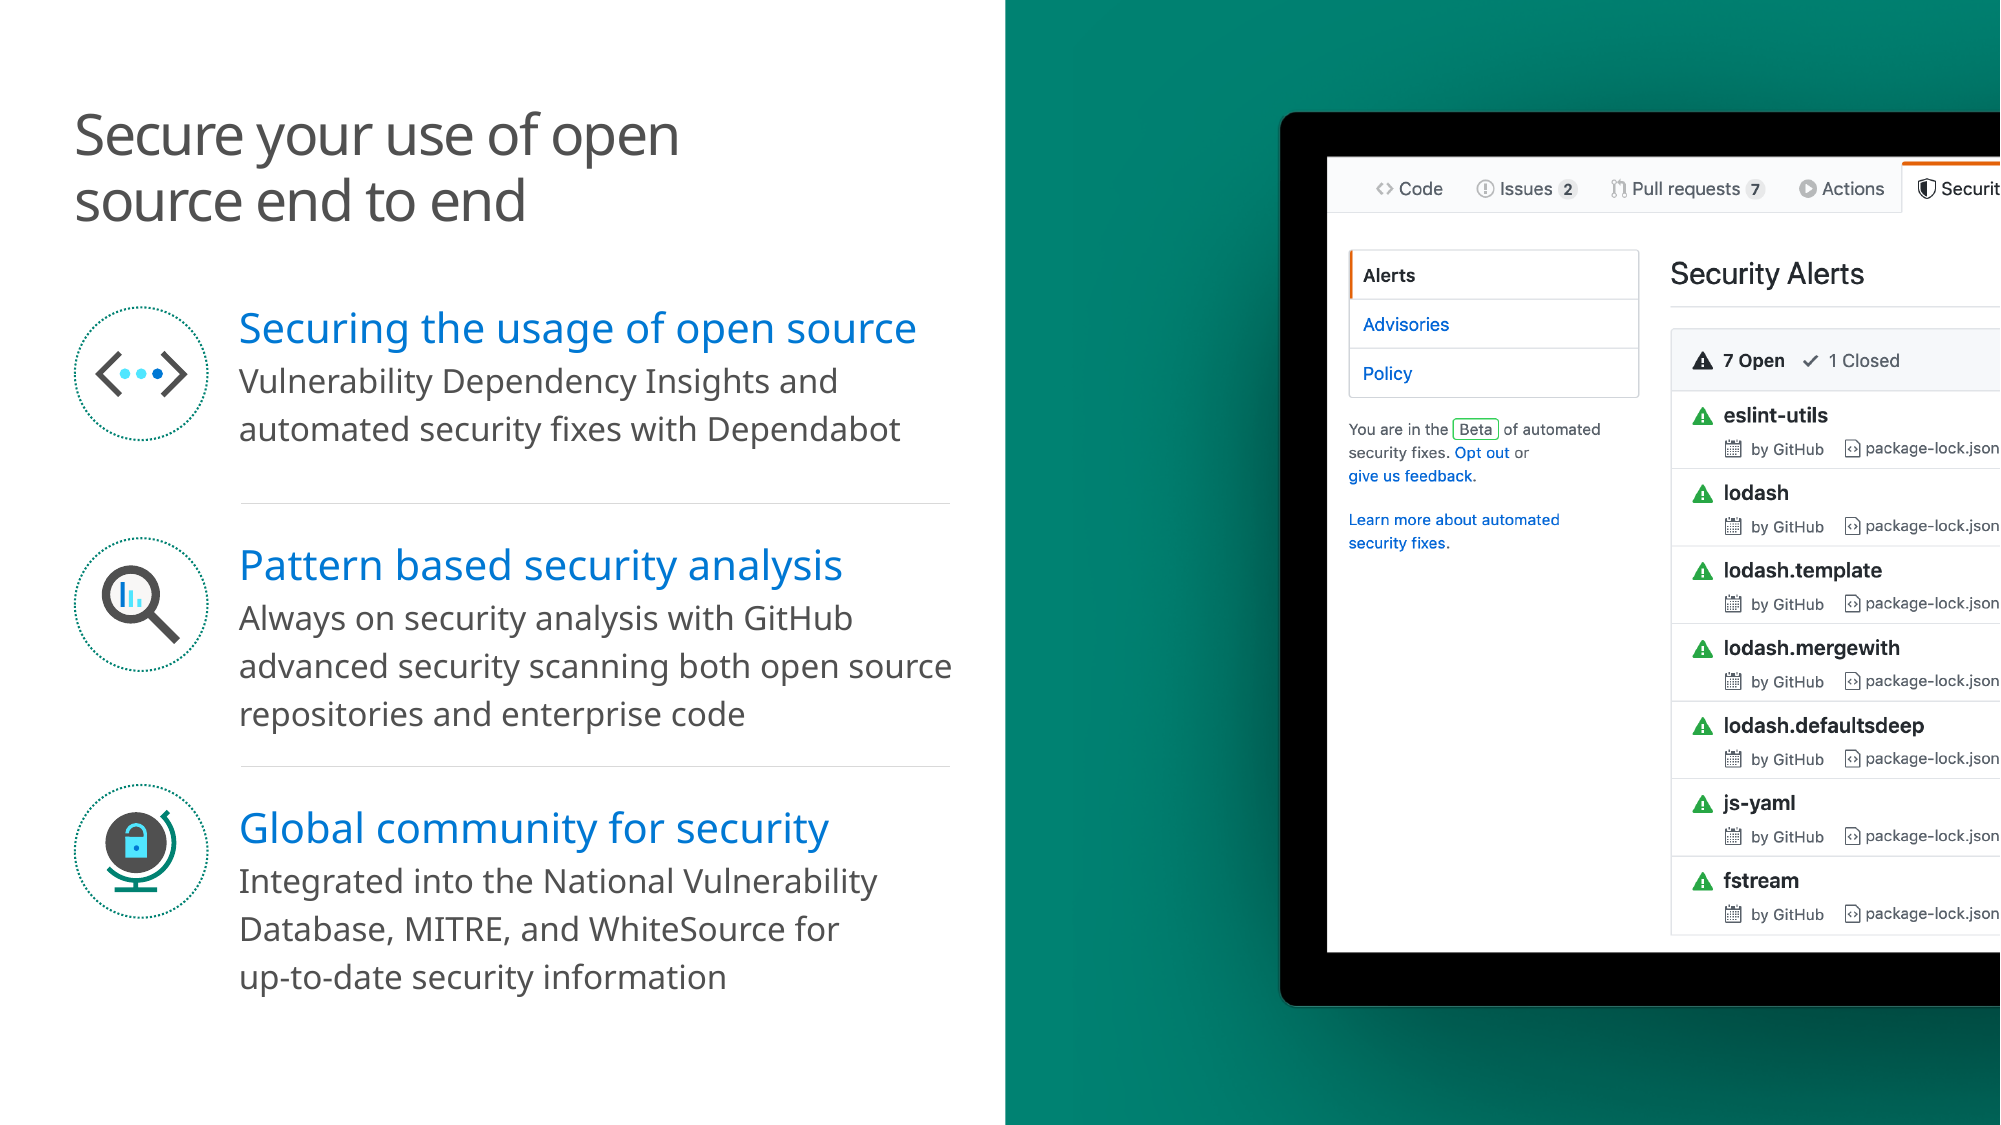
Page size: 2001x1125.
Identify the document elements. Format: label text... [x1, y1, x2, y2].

picture [1012, 0, 2000, 1125]
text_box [74, 537, 208, 672]
title Secure your use of open source end to end [74, 101, 793, 235]
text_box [74, 784, 208, 918]
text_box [238, 307, 983, 988]
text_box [74, 307, 208, 441]
text_box [1005, 0, 1012, 1125]
